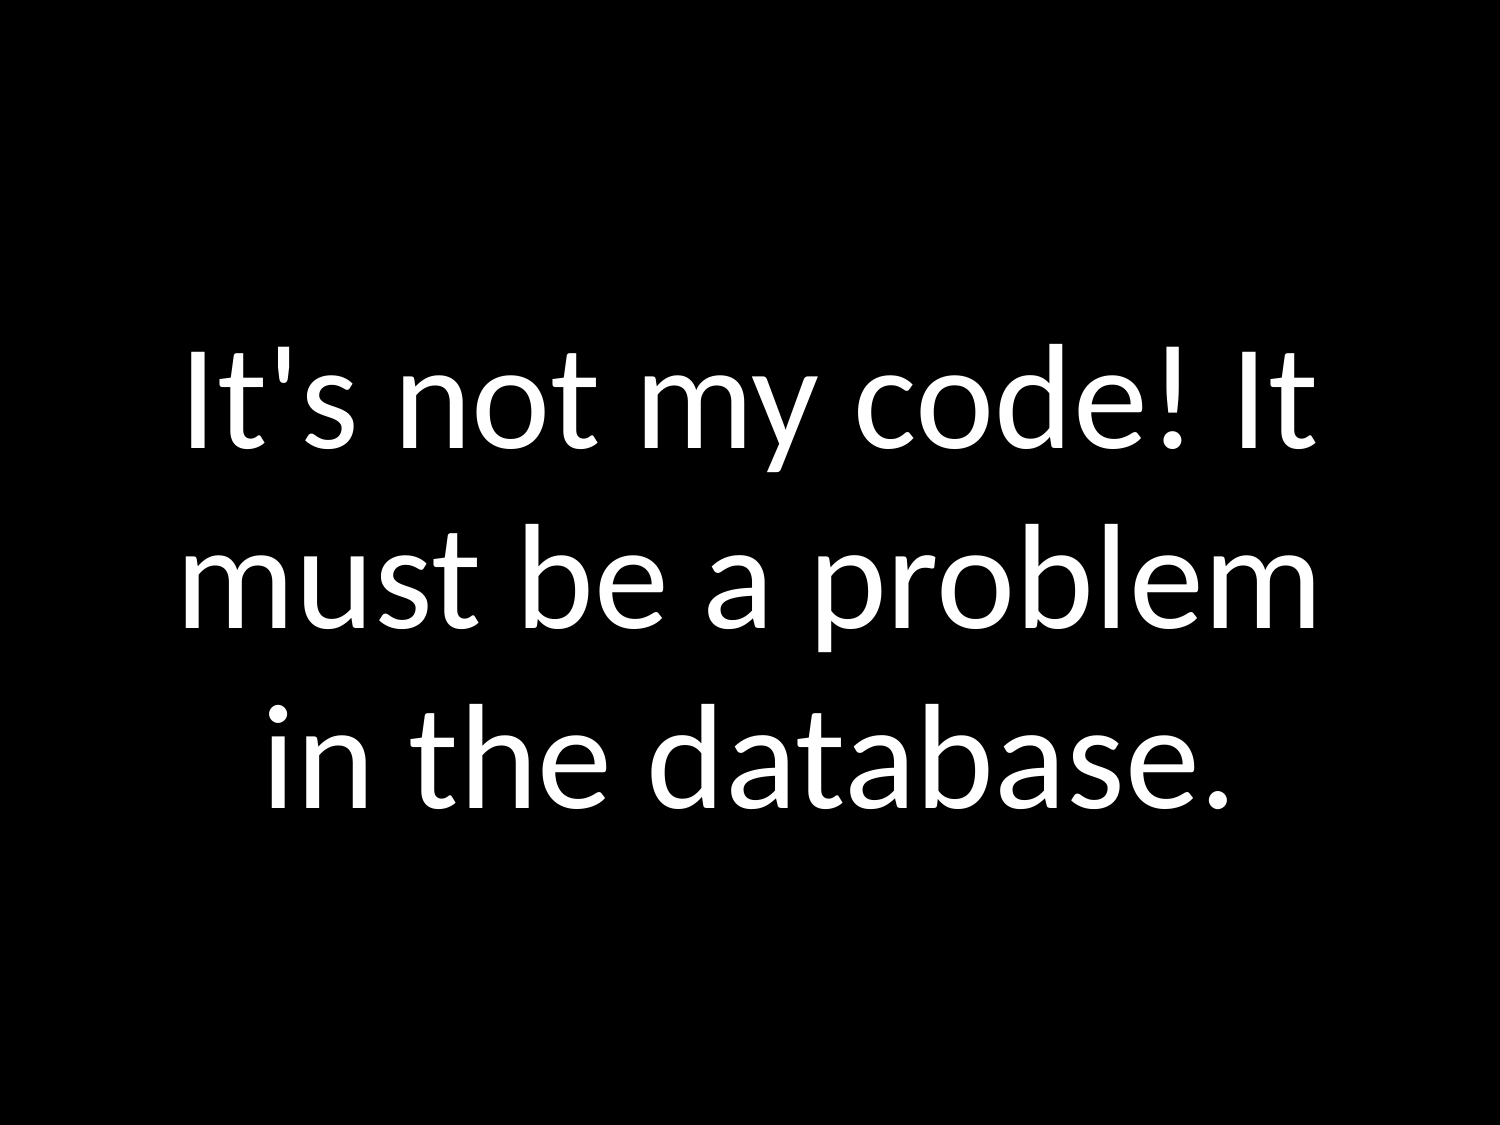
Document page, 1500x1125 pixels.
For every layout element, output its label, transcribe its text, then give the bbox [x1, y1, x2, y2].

title It's not my code! It must be a problem in the database. [112, 127, 1388, 1010]
